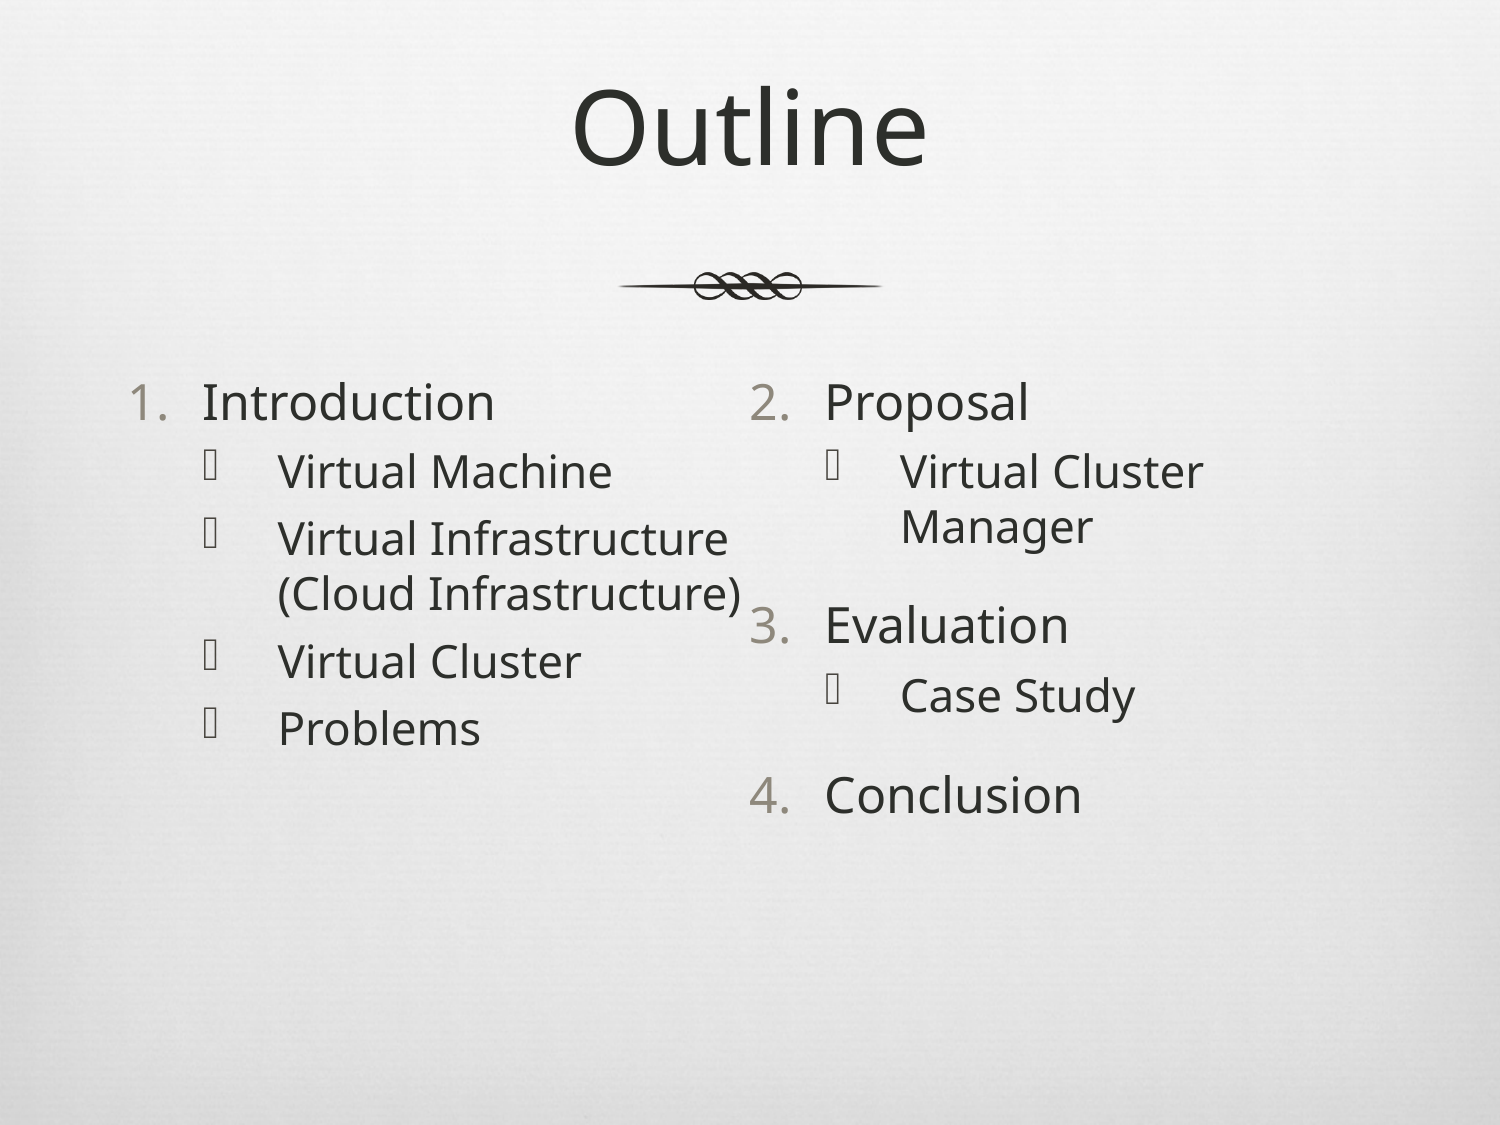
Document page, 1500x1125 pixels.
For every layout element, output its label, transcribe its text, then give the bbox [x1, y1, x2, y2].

title Outline [112, 11, 1388, 236]
list Introduction Virtual Machine Virtual Infrastructure (Cloud Infrastructure) Virtual Cluster Problems Proposal Virtual Cluster Manager Evaluation Case Study Conclusion [112, 362, 1388, 963]
picture [615, 272, 885, 300]
